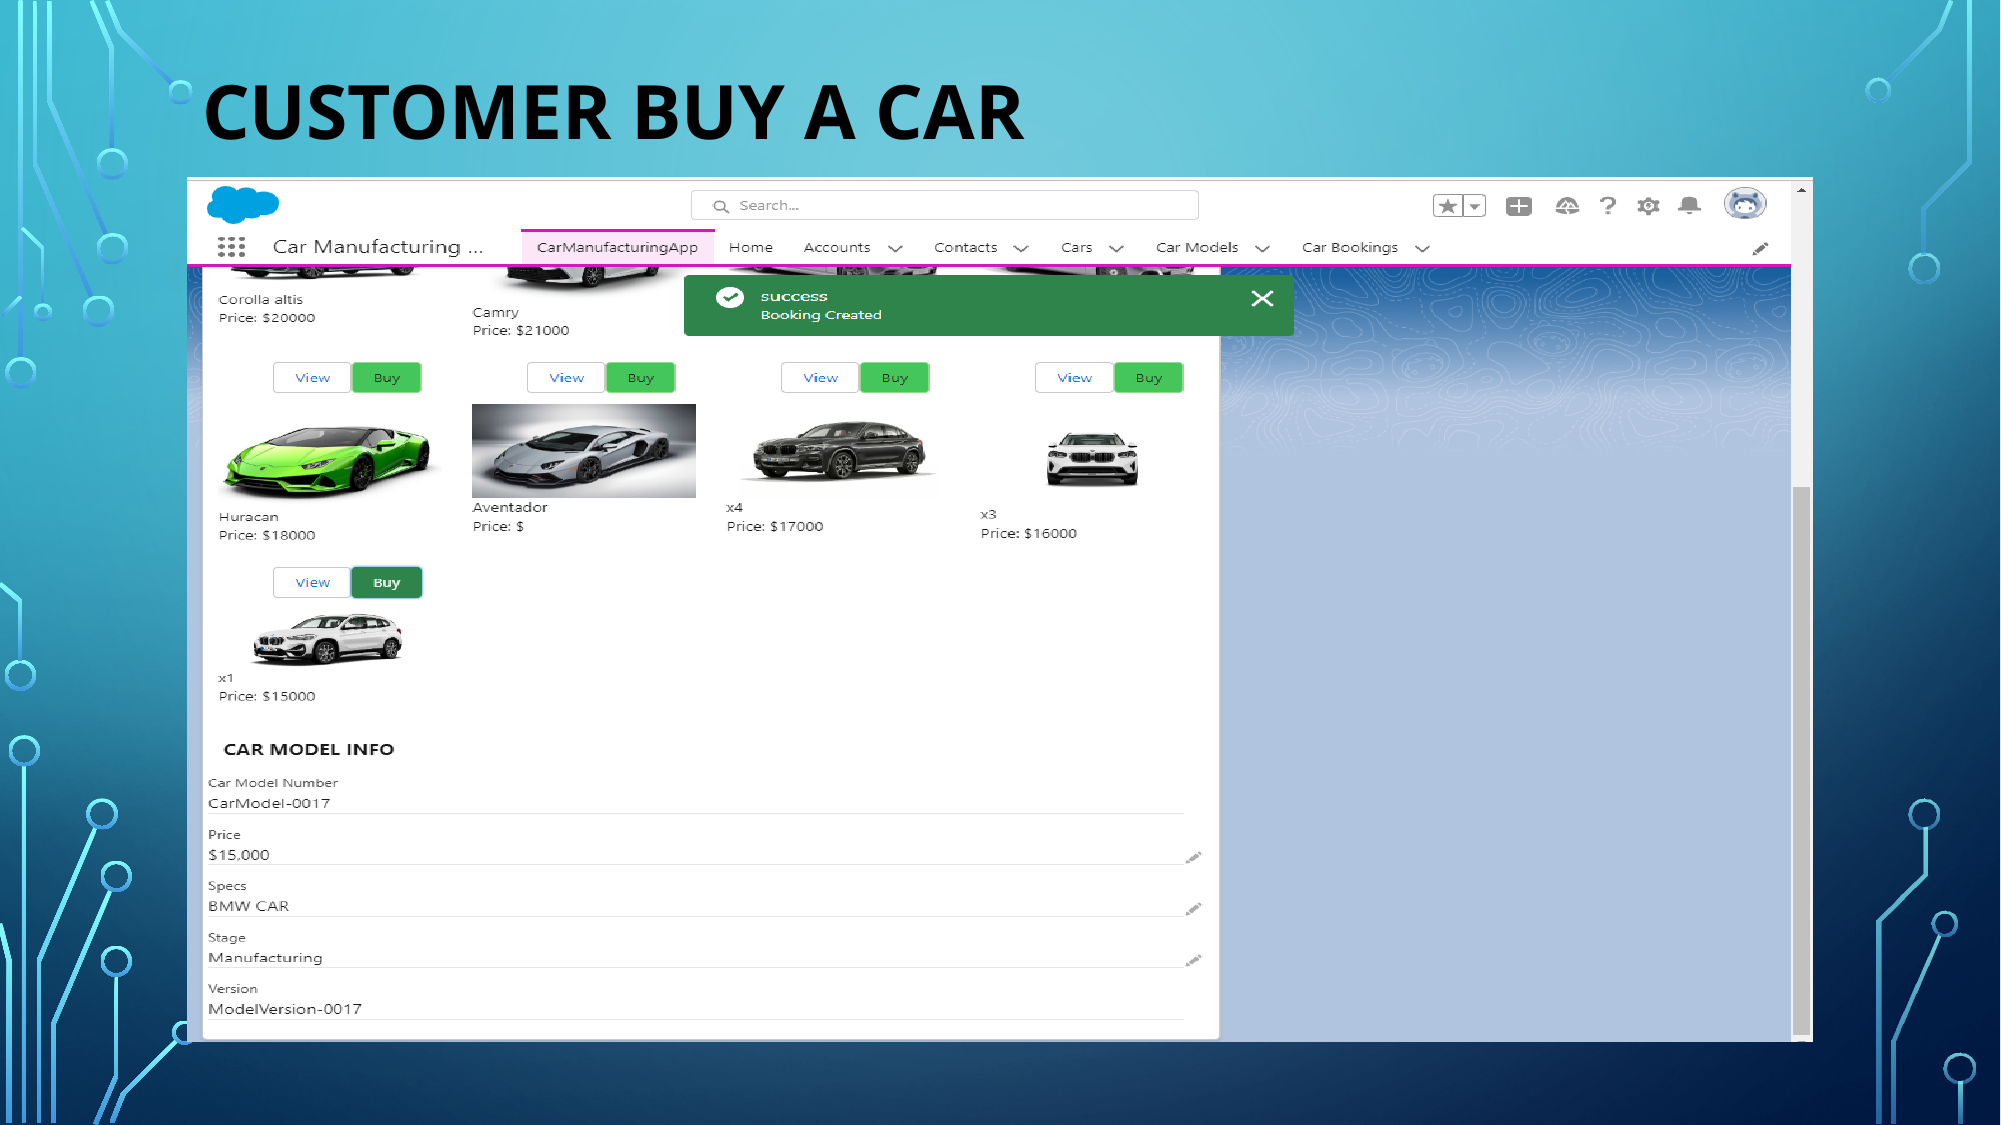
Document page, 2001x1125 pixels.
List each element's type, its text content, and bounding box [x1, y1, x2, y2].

picture [186, 176, 1813, 1042]
title Customer buy a car [187, 53, 1813, 176]
